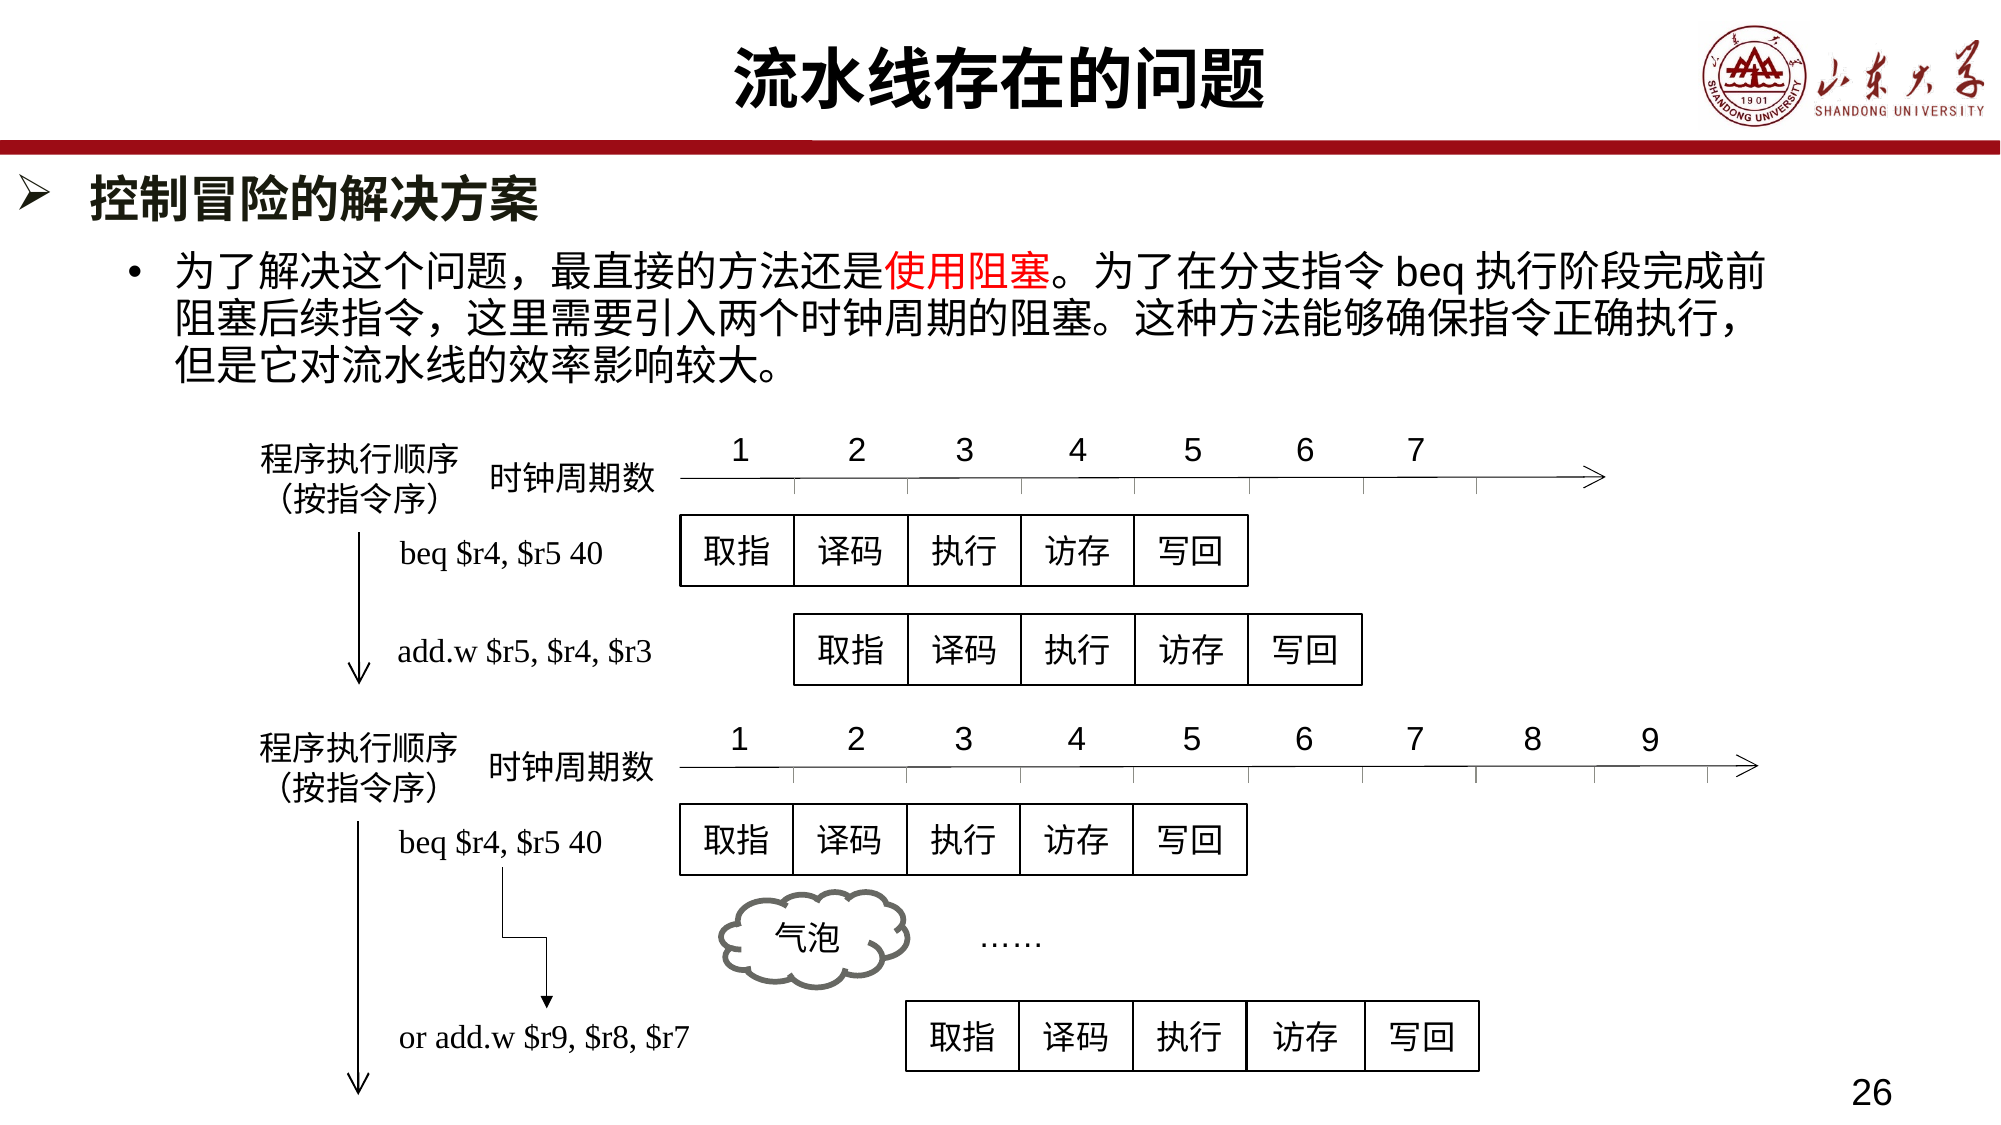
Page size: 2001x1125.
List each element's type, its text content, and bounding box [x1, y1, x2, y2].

picture [1698, 21, 1810, 39]
title 流水线存在的问题 [0, 39, 2000, 152]
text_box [241, 412, 1759, 1096]
text_box 为了解决这个问题，最直接的方法还是使用阻塞。为了在分支指令beq执行阶段完成前阻塞后续指令，这里需要引入两个时钟周期的阻塞。这种方法能够确保指令正确执行，但是它对流水线的效率影响较大。 [26, 241, 1805, 459]
list 控制冒险的解决方案 [0, 164, 1928, 1047]
slide_number 26 [1836, 1060, 2000, 1125]
